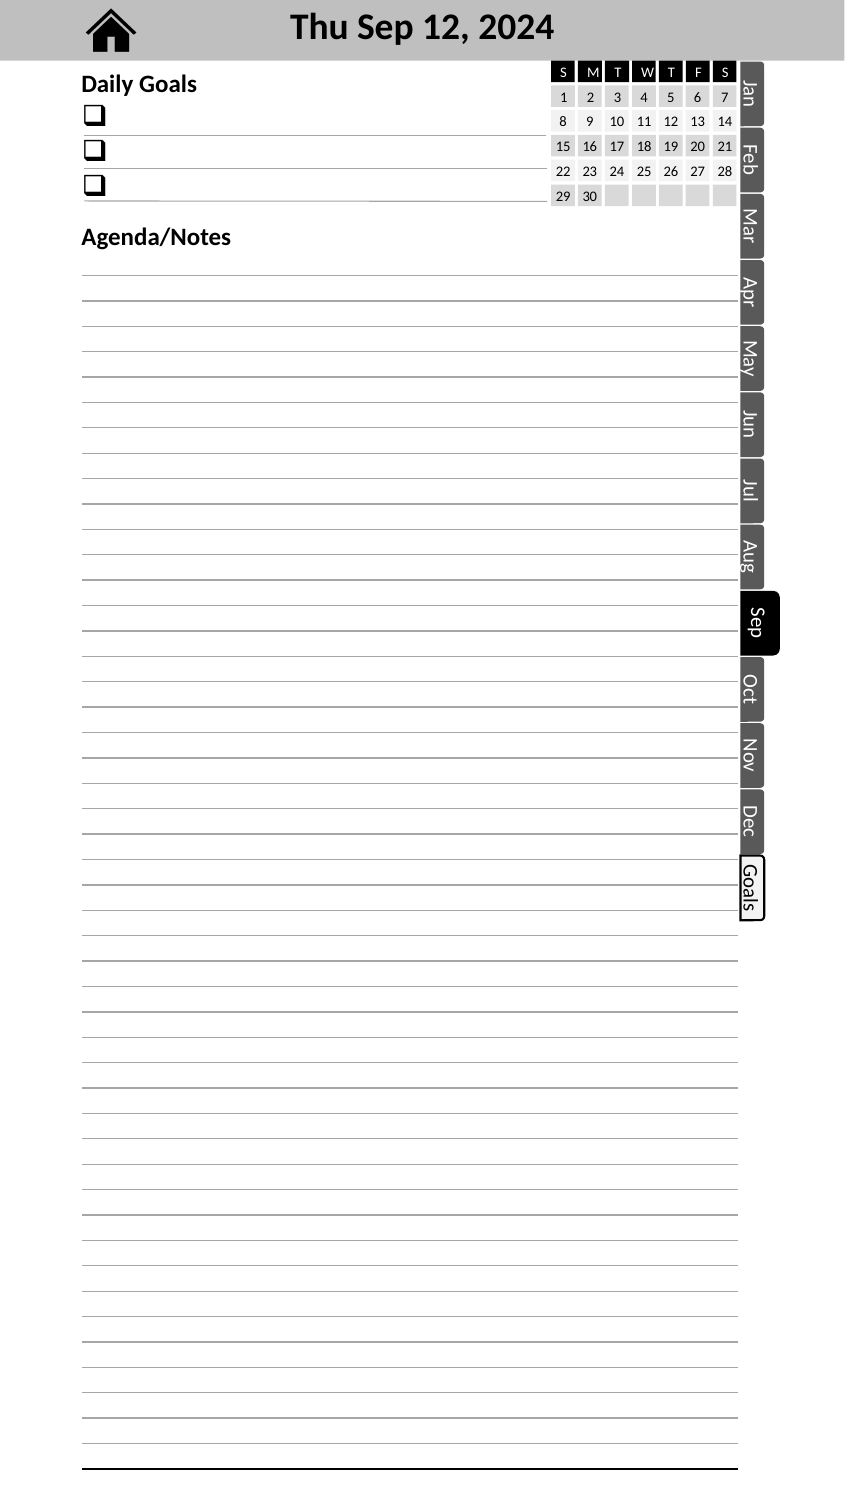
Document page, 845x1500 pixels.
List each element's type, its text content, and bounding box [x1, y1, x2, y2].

list Thu Sep 12, 2024 [190, 0, 655, 61]
picture [82, 1, 140, 59]
